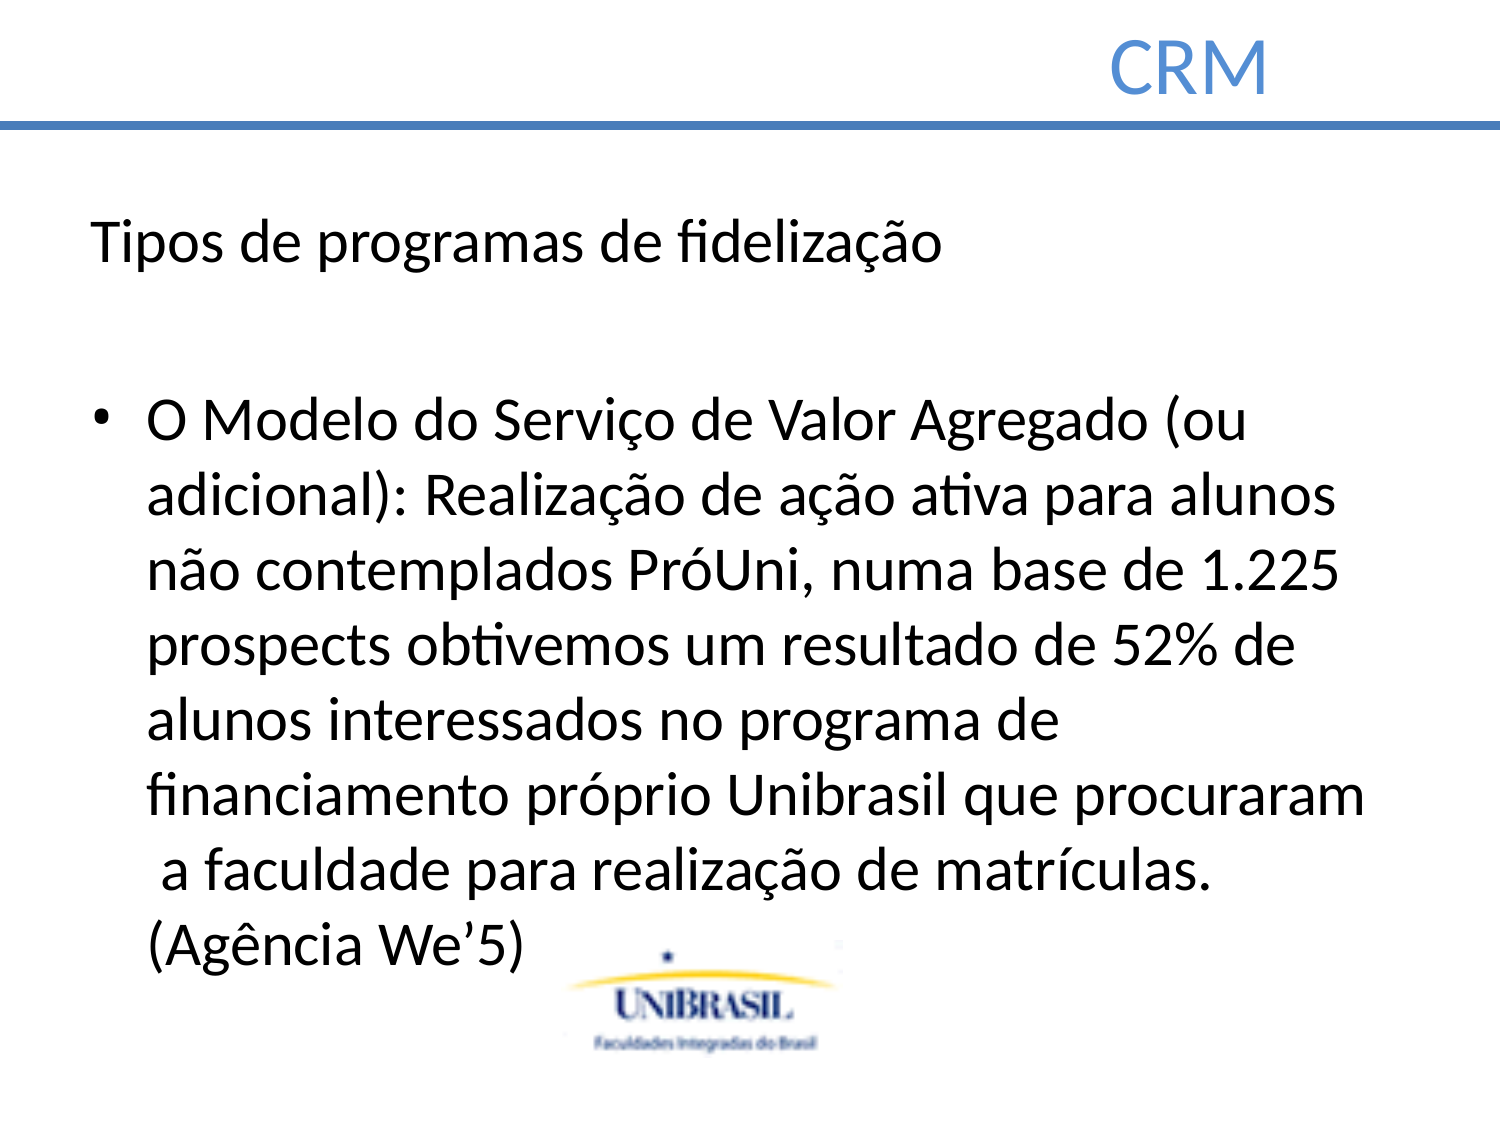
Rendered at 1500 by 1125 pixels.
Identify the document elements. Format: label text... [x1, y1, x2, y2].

text_box Tipos de programas de fidelização O Modelo do Serviço de Valor Agregado (ou adicional): Realização de ação ativa para alunos não contemplados PróUni, numa base de 1.225 prospects obtivemos um resultado de 52% de alunos interessados no programa de financiamento próprio Unibrasil que procuraram a faculdade para realização de matrículas. (Agência We’5) [87, 197, 1378, 978]
picture [560, 940, 843, 1058]
title CRM [226, 8, 1273, 199]
